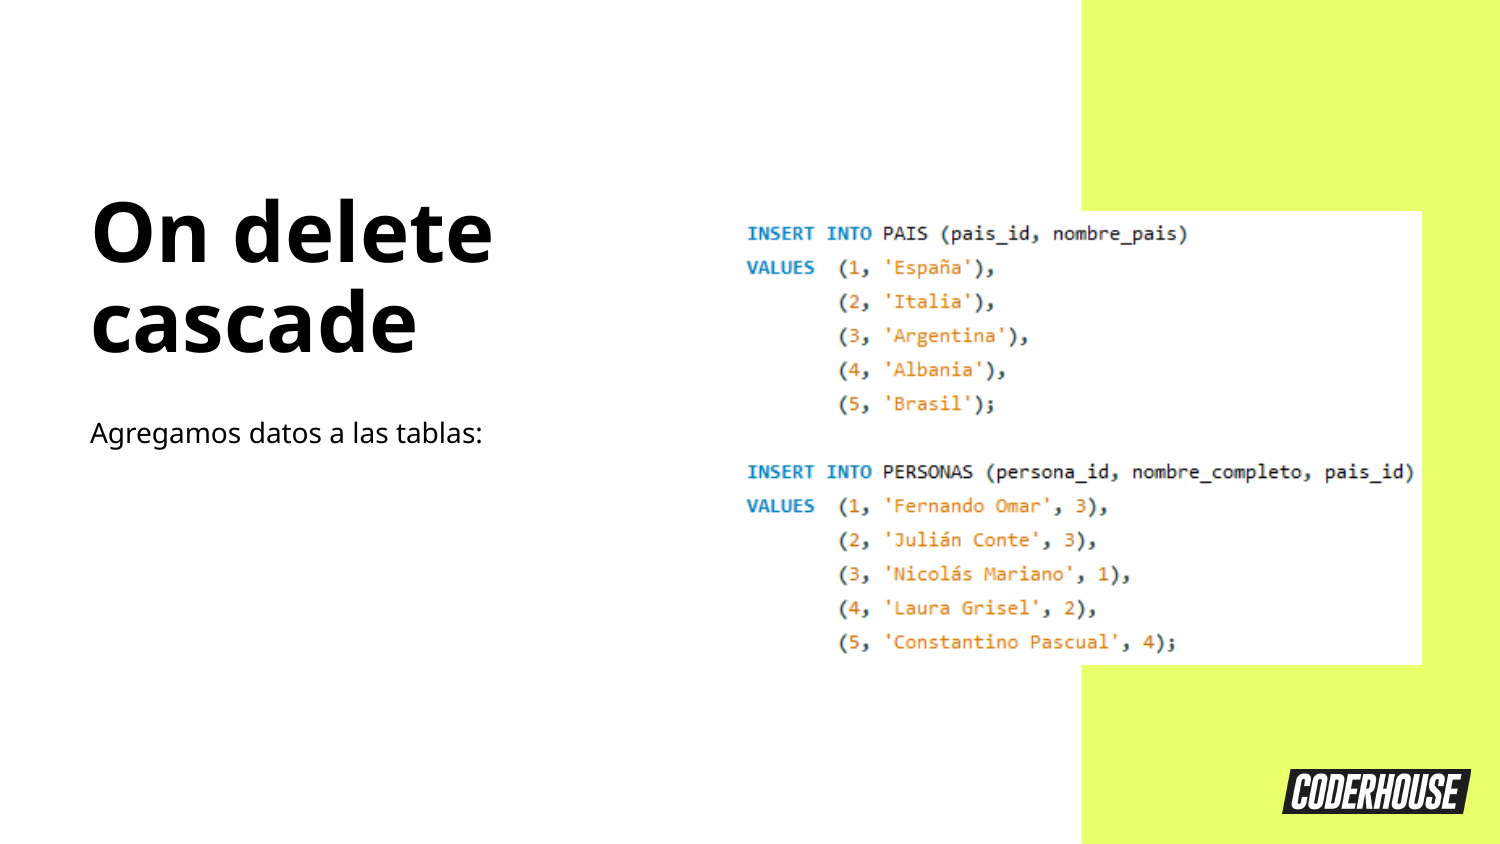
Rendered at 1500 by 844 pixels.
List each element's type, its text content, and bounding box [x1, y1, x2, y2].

text_box Agregamos datos a las tablas: [75, 400, 734, 464]
picture [1281, 769, 1471, 814]
picture [0, 0, 1423, 844]
text_box On delete cascade [75, 175, 851, 386]
